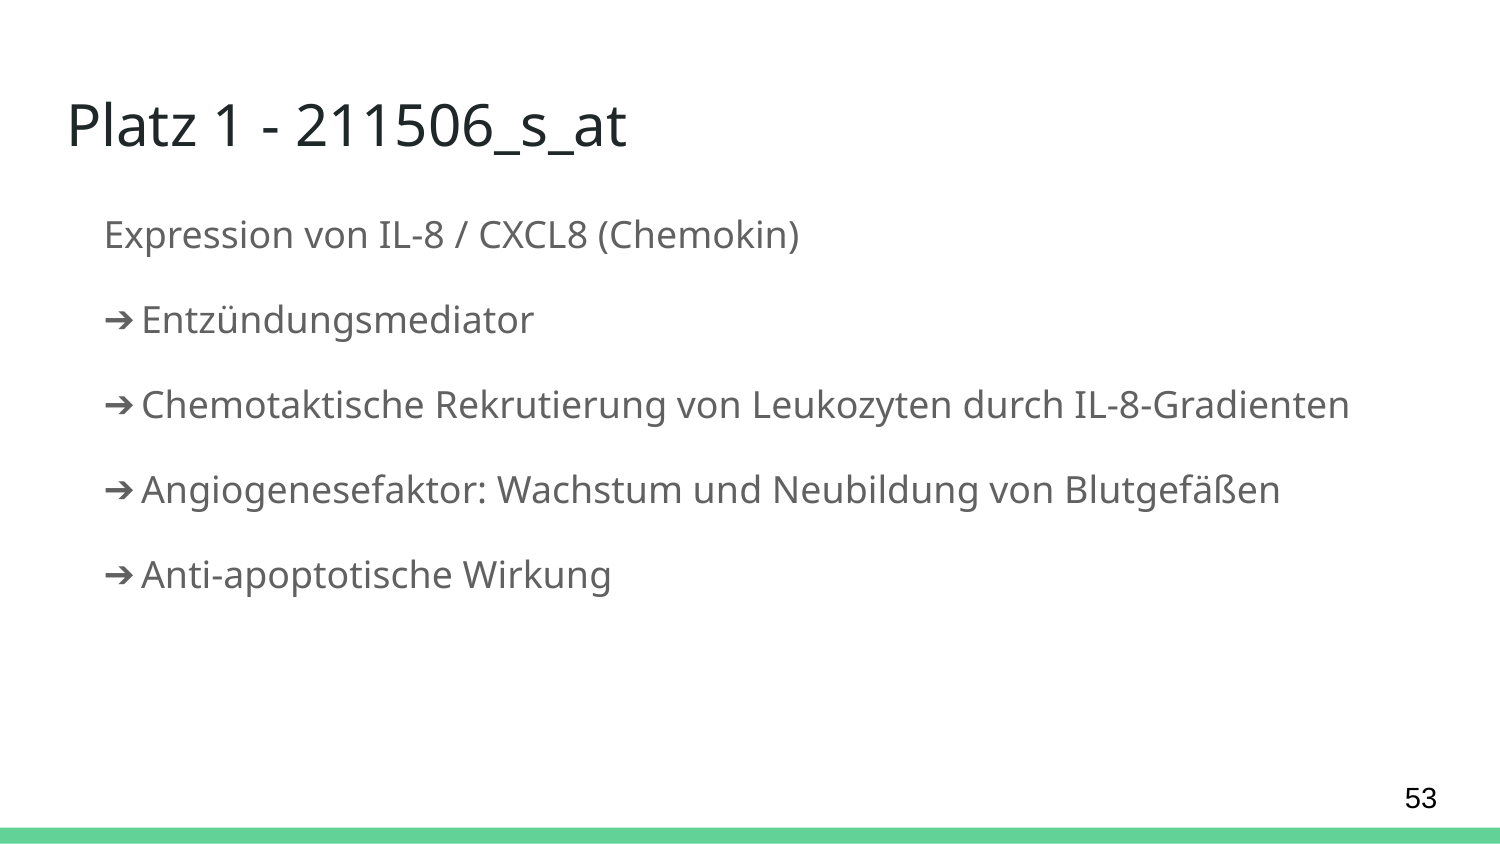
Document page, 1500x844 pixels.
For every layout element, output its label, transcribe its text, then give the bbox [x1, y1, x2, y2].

slide_number ‹#› [1389, 764, 1480, 830]
list Expression von IL-8 / CXCL8 (Chemokin) Entzündungsmediator Chemotaktische Rekrutierung von Leukozyten durch IL-8-Gradienten Angiogenesefaktor: Wachstum und Neubildung von Blutgefäßen Anti-apoptotische Wirkung [51, 189, 1449, 750]
title Platz 1 - 211506_s_at [51, 72, 1449, 167]
